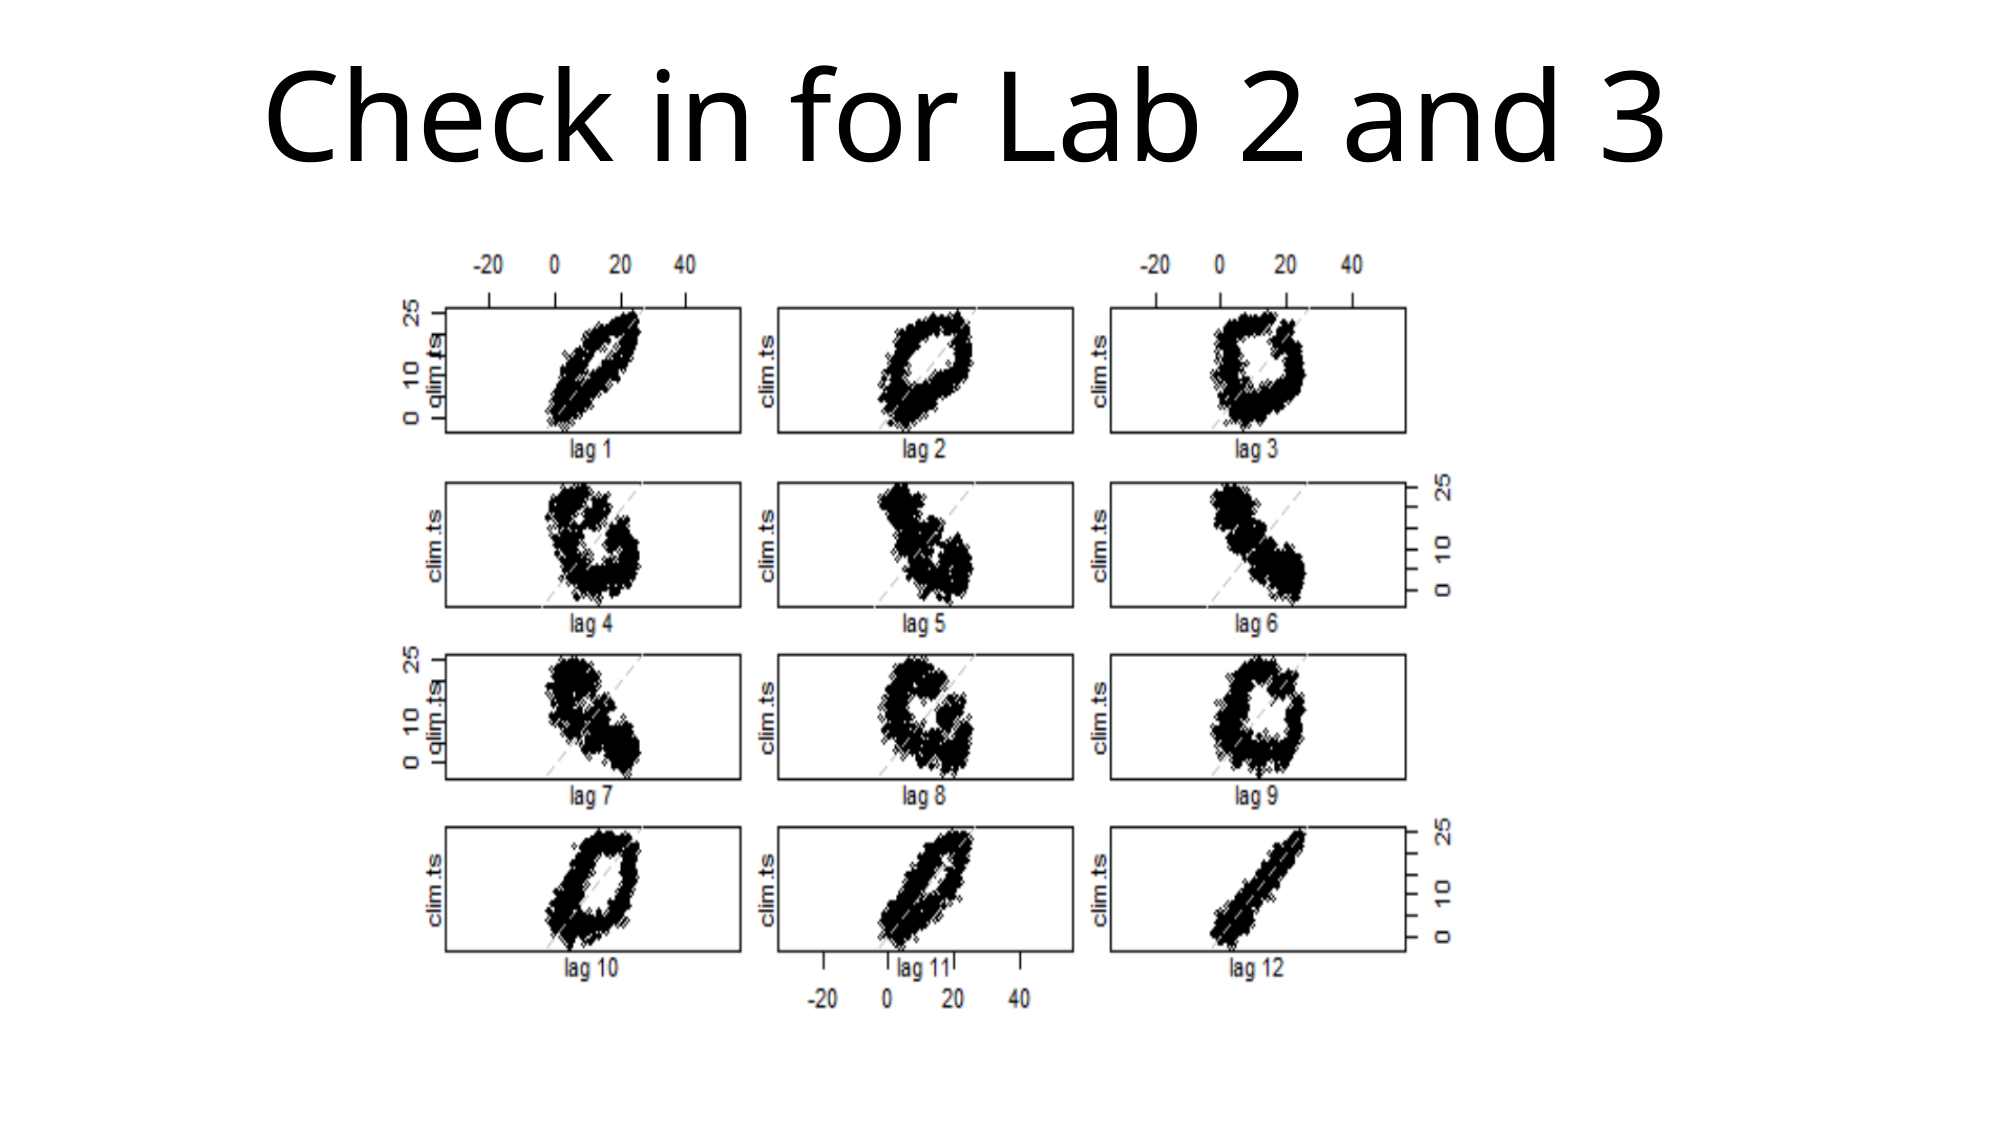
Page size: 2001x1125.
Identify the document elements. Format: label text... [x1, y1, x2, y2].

title Check in for Lab 2 and 3 [216, 0, 1716, 196]
picture [384, 247, 1463, 1042]
